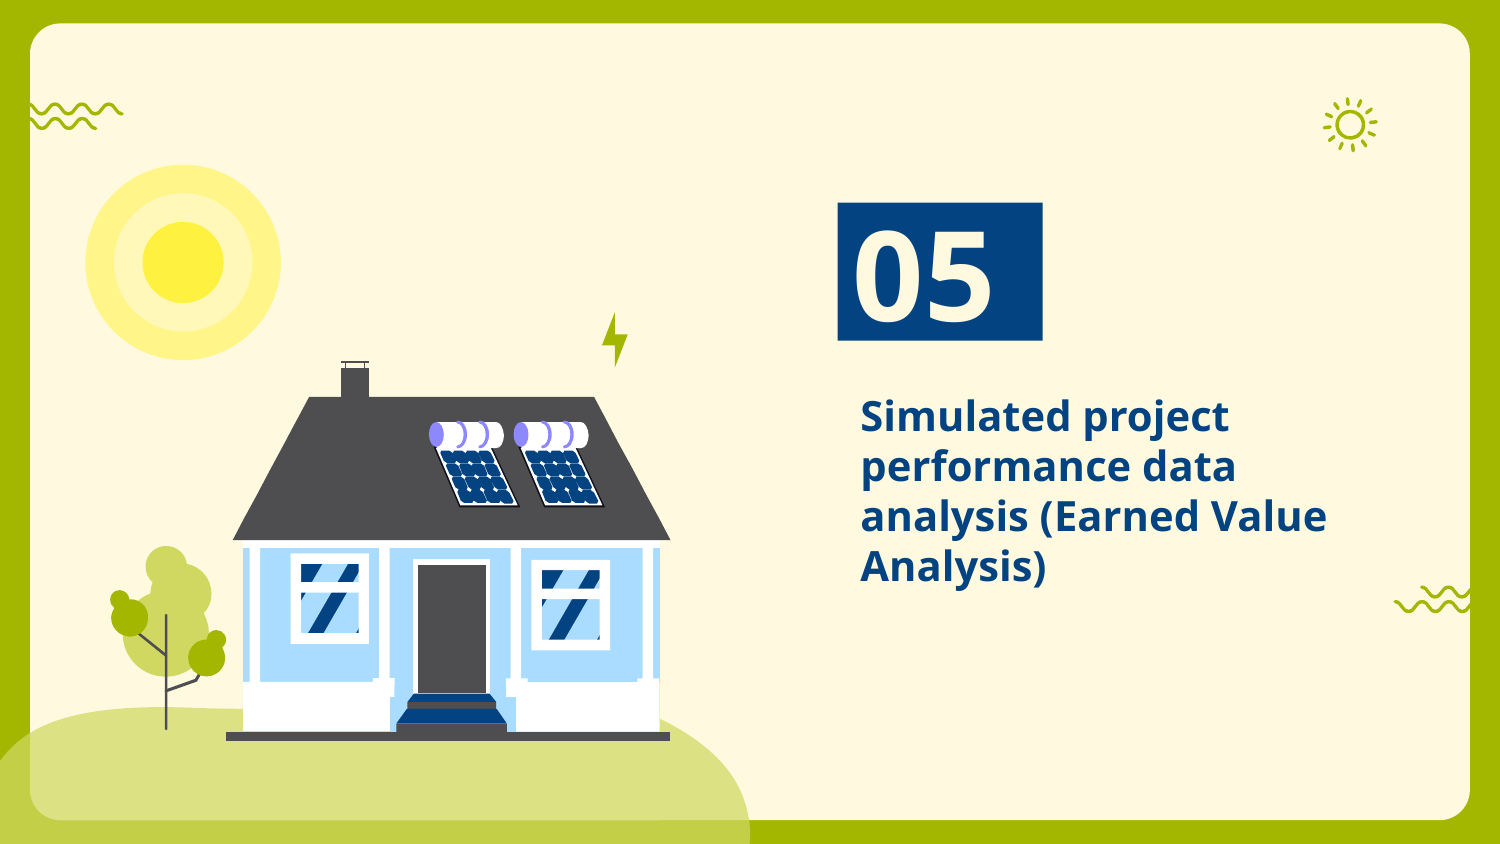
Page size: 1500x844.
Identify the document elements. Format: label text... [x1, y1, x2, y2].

text_box [1335, 109, 1366, 140]
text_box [0, 164, 767, 844]
text_box [1333, 102, 1340, 111]
title Simulated project performance data analysis (Earned Value Analysis) [798, 367, 1385, 663]
text_box [1365, 107, 1373, 115]
text_box [1328, 135, 1336, 142]
text_box [1345, 97, 1350, 107]
text_box [1367, 131, 1376, 137]
text_box [1350, 143, 1355, 153]
text_box [1356, 99, 1363, 108]
title 05 [837, 202, 1043, 341]
text_box [1338, 141, 1344, 151]
text_box [1368, 120, 1378, 125]
text_box [1322, 125, 1332, 130]
text_box [1324, 112, 1334, 119]
text_box [1360, 139, 1368, 148]
